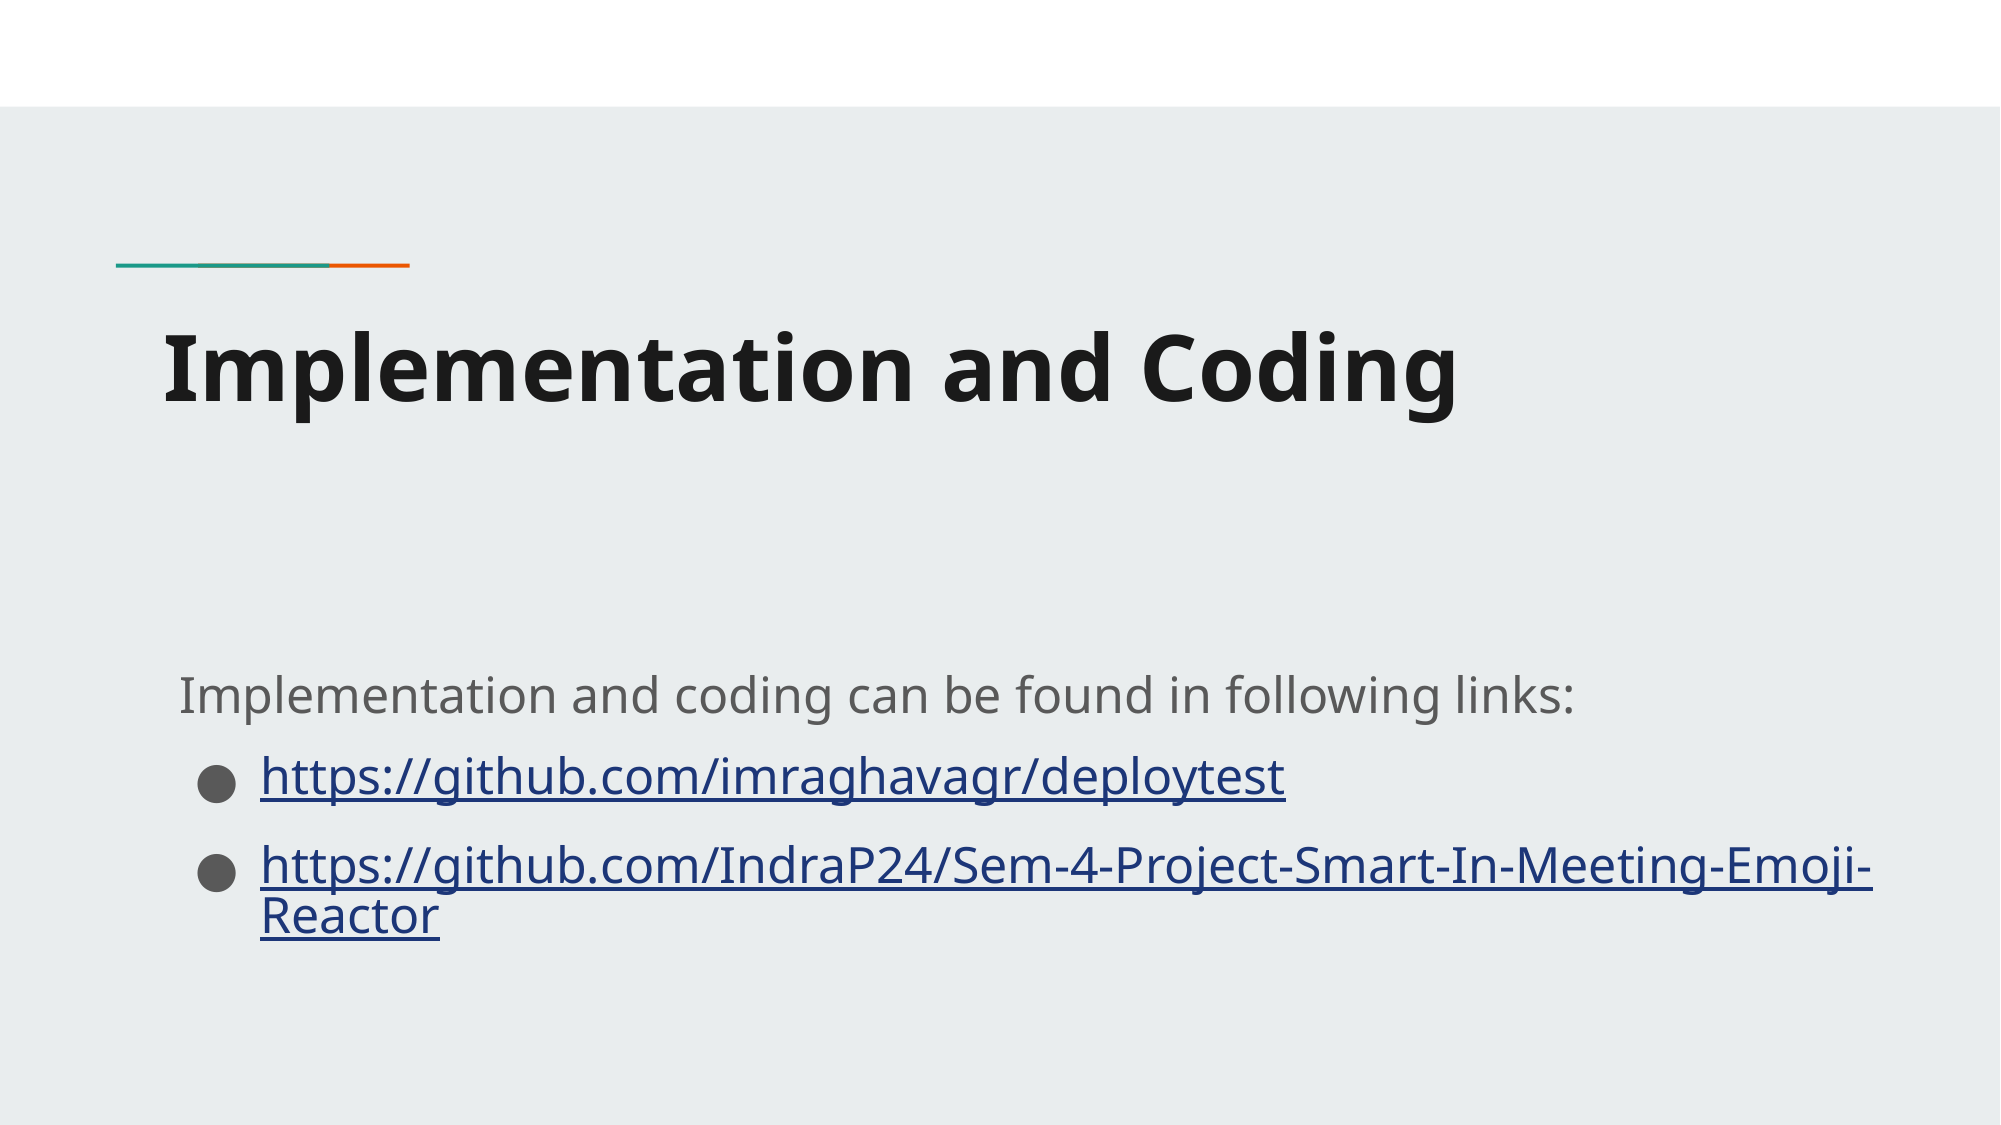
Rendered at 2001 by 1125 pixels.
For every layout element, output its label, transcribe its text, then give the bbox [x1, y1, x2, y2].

subtitle Implementation and coding can be found in following links: https://github.com/imraghavagr/deploytest https://github.com/IndraP24/Sem-4-Project-Smart-In-Meeting-Emoji-Reactor [159, 643, 1901, 949]
title Implementation and Coding [143, 289, 1825, 508]
